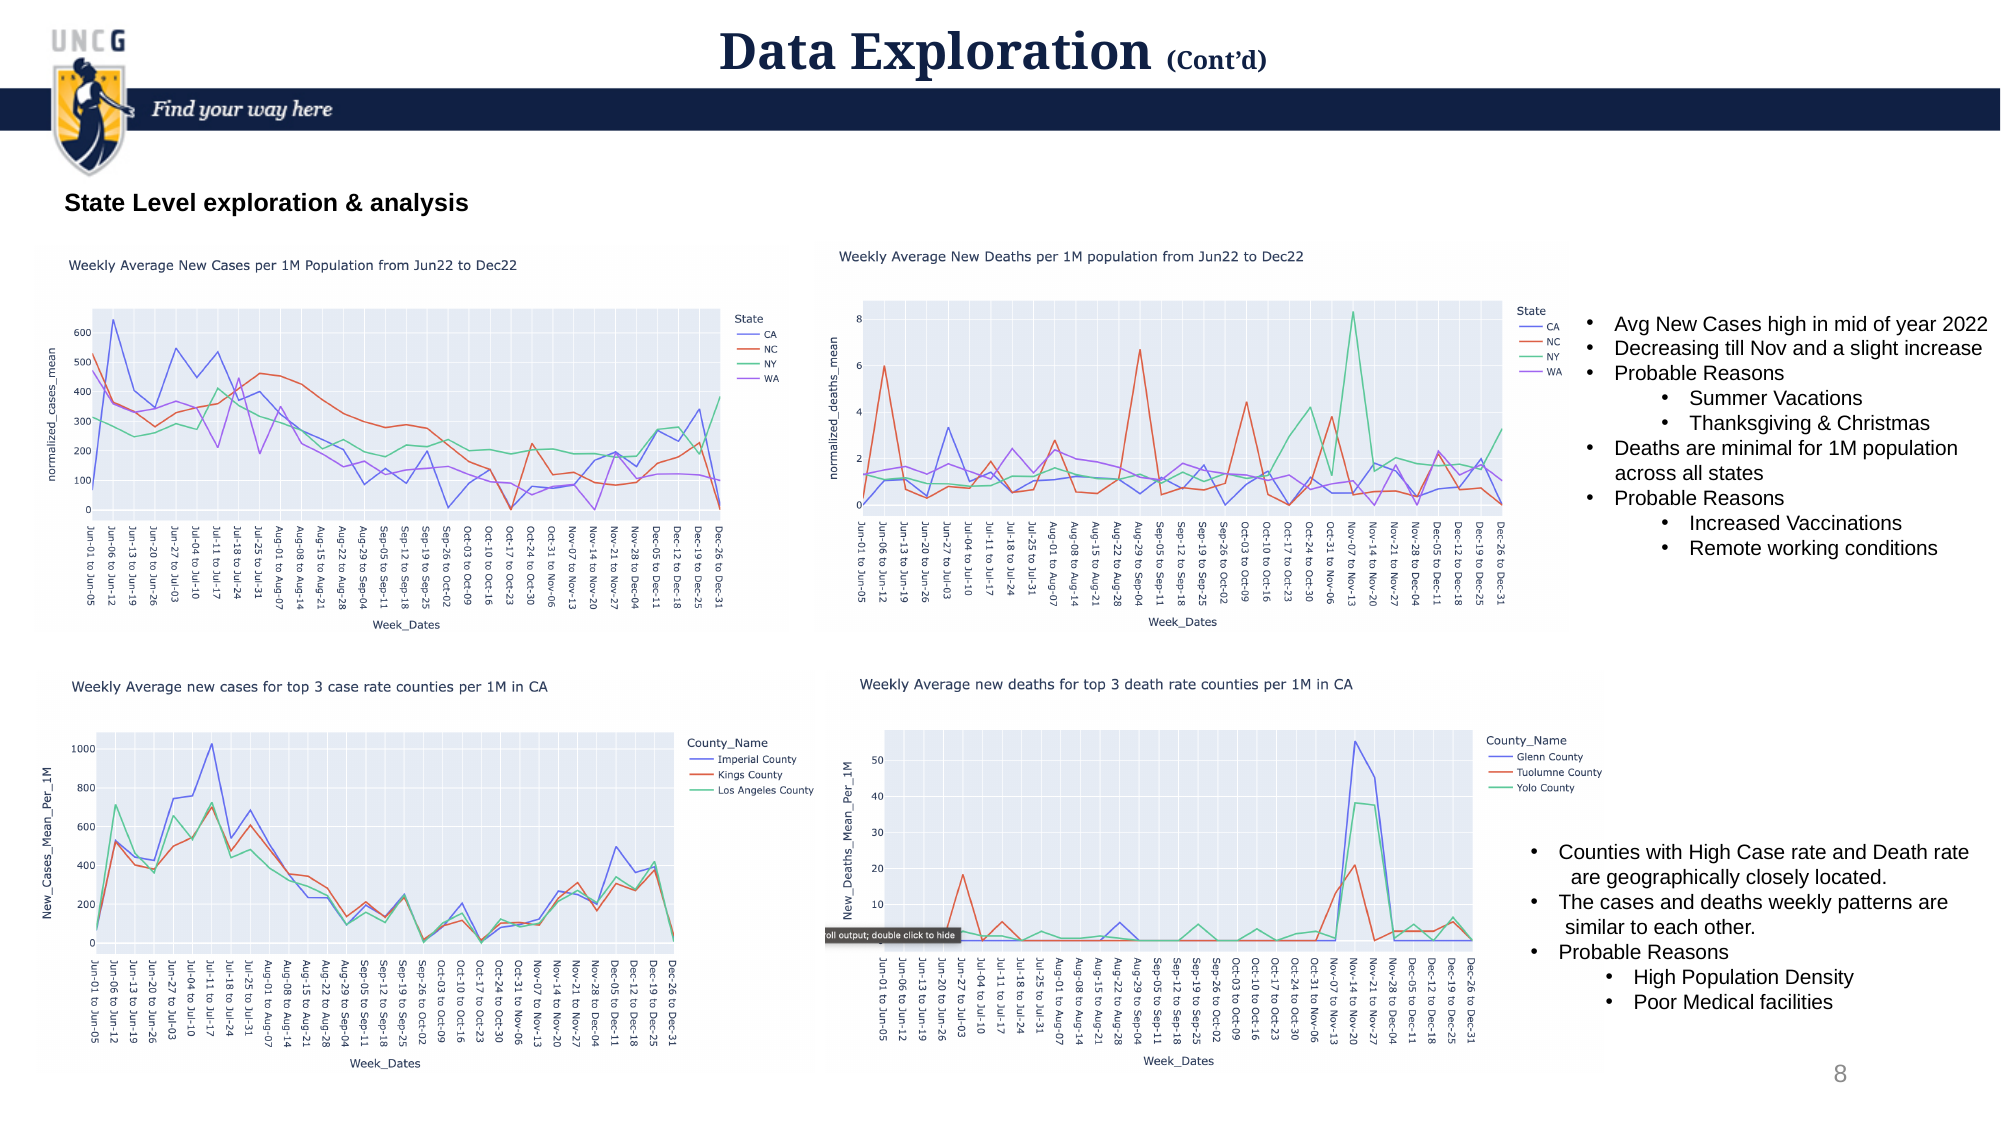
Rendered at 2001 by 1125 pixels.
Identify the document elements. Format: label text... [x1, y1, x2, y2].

text_box Avg New Cases high in mid of year 2022 Decreasing till Nov and a slight increase Probable Reasons Summer Vacations Thanksgiving & Christmas Deaths are minimal for 1M population across all states Probable Reasons Increased Vaccinations Remote working conditions [1571, 302, 2000, 568]
text_box Counties with High Case rate and Death rate are geographically closely located. The cases and deaths weekly patterns are similar to each other. Probable Reasons High Population Density Poor Medical facilities [1604, 831, 1985, 1022]
title Data Exploration (Cont’d) [704, 0, 1296, 88]
text_box State Level exploration & analysis [49, 178, 486, 224]
picture [0, 0, 2001, 1125]
slide_number 7 [1412, 1042, 1863, 1103]
